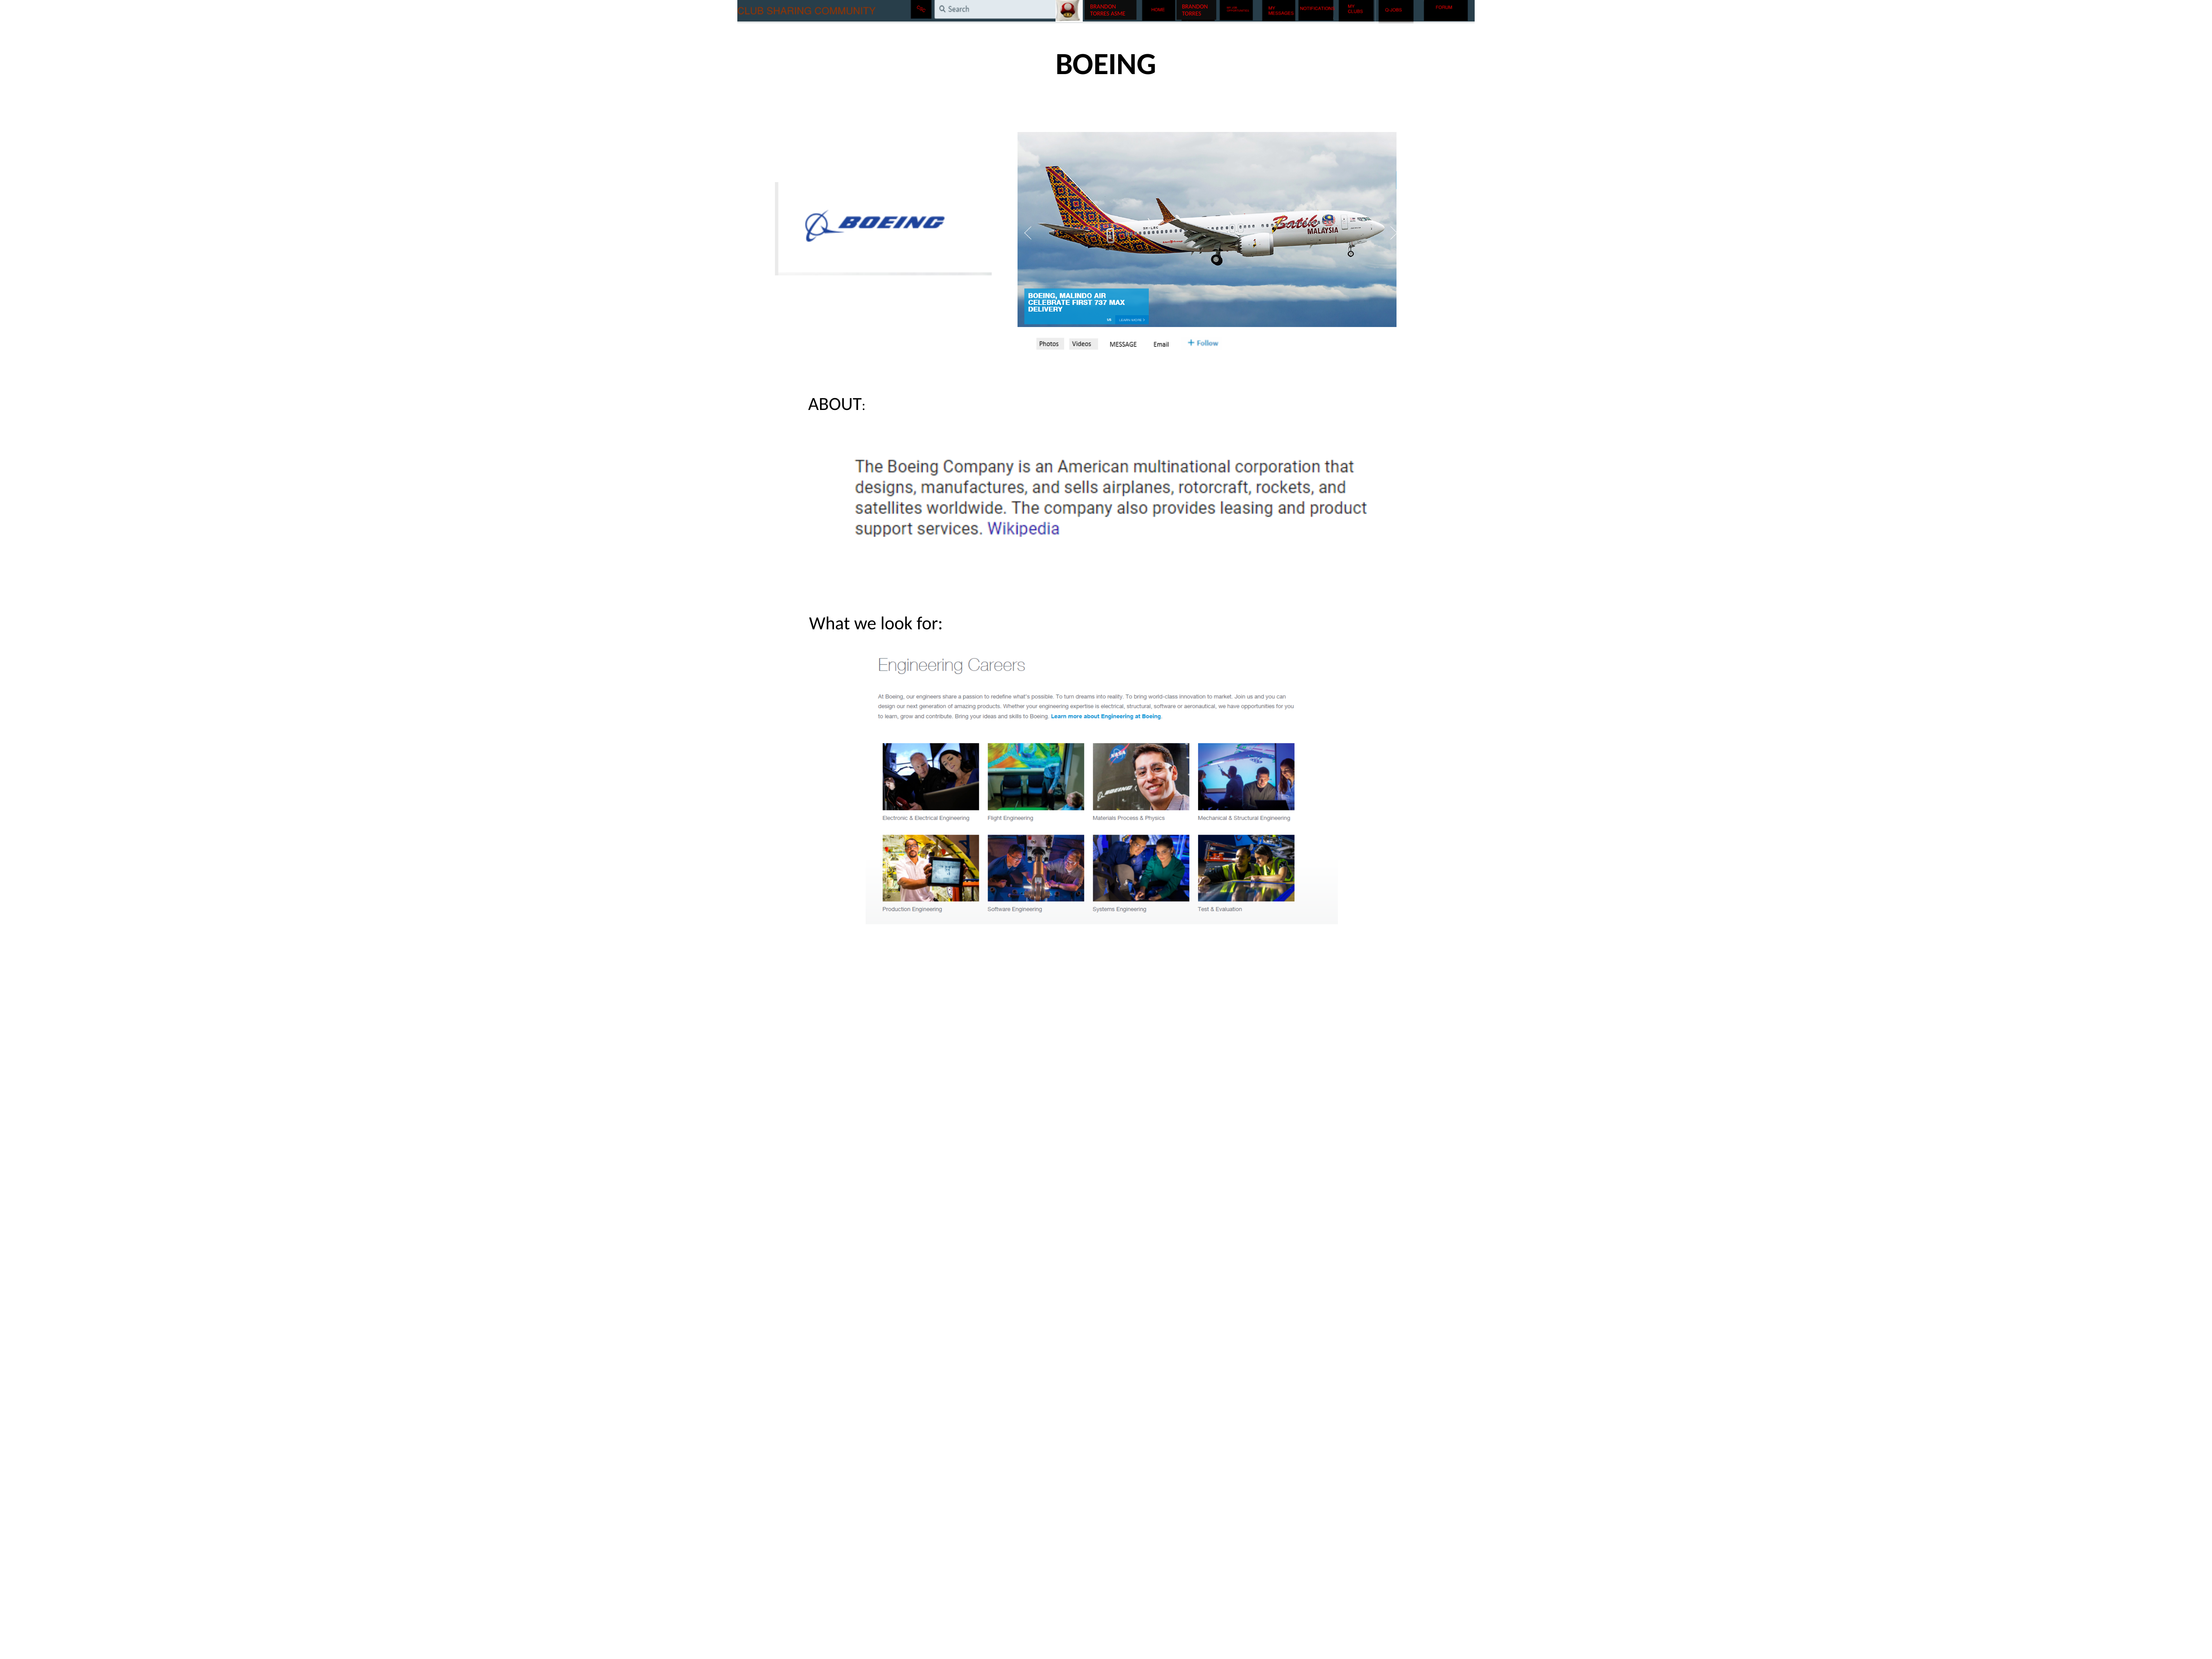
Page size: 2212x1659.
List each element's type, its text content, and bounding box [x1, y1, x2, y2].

picture [850, 447, 1382, 537]
text_box What we look for: [803, 608, 1073, 636]
picture [1032, 337, 1228, 352]
picture [1018, 132, 1397, 327]
text_box BOEING [883, 41, 1329, 83]
text_box ABOUT: [803, 389, 1072, 417]
picture [866, 648, 1338, 924]
picture [775, 182, 992, 276]
picture [737, 0, 1475, 24]
